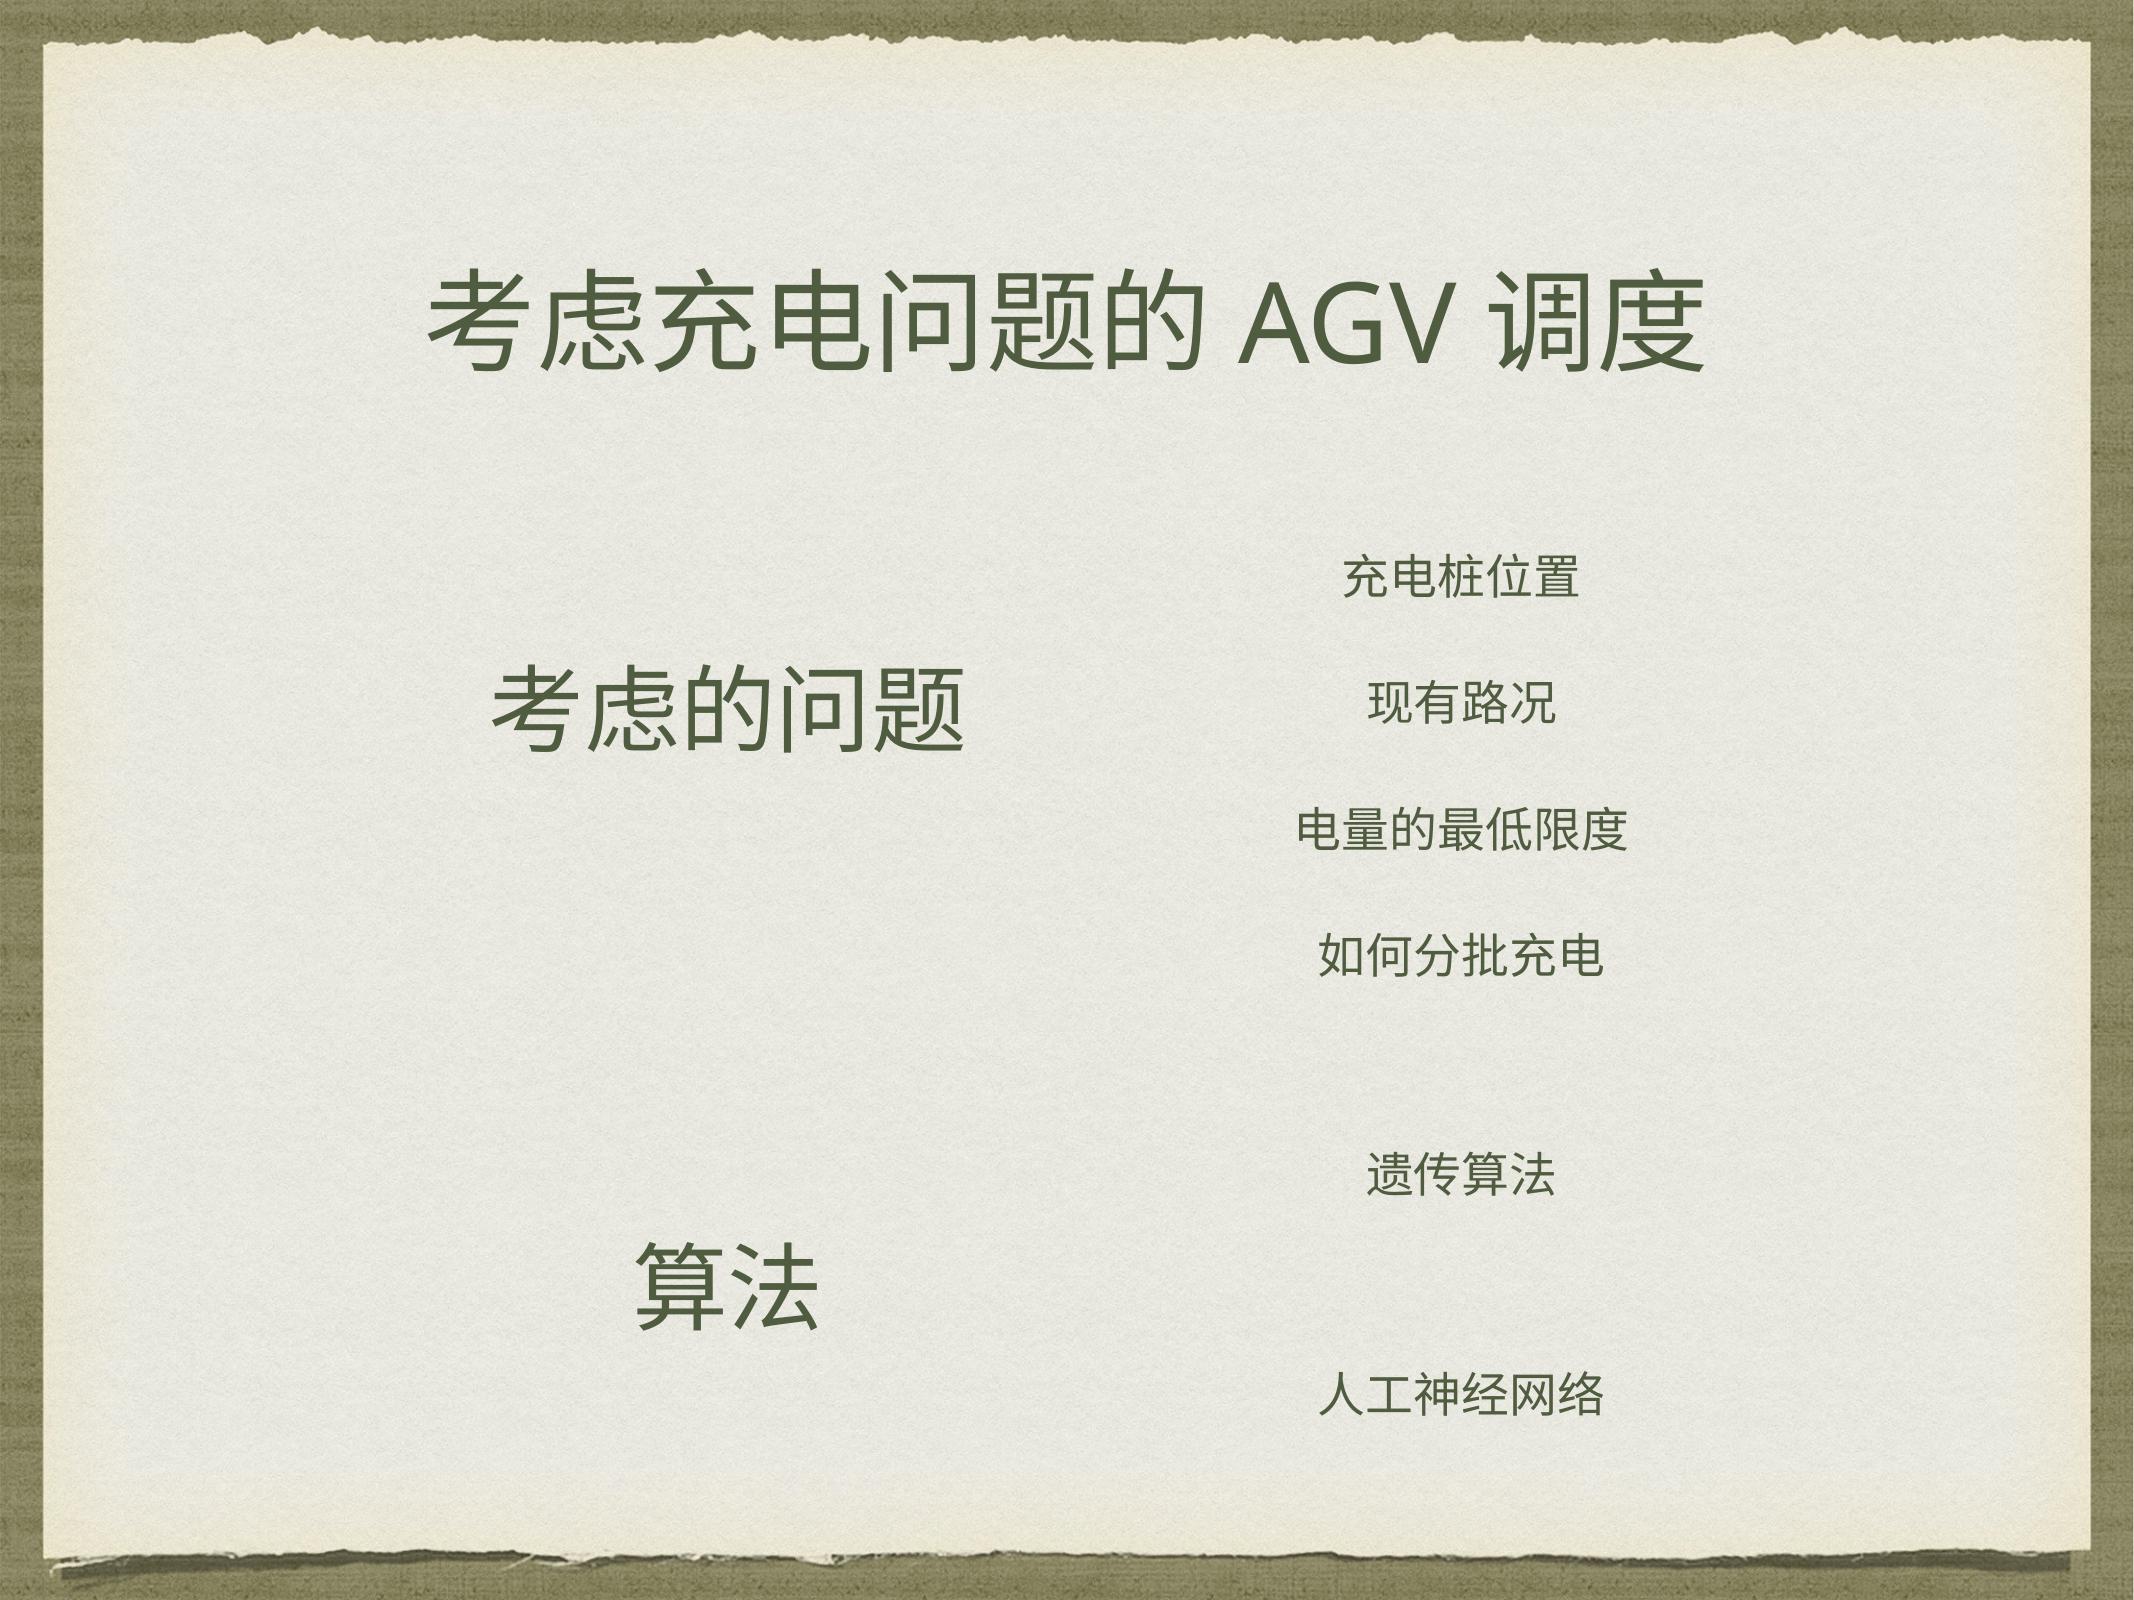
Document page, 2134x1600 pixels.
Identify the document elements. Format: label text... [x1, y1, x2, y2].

text_box 考虑充电问题的AGV调度 [415, 215, 1718, 395]
text_box 遗传算法 [1357, 1125, 1567, 1211]
text_box 算法 [623, 1196, 833, 1352]
picture [0, 0, 2134, 1600]
text_box 人工神经网络 [1309, 1344, 1615, 1430]
text_box 现有路况 [1357, 653, 1567, 739]
text_box 充电桩位置 [1333, 526, 1591, 613]
text_box 电量的最低限度 [1285, 779, 1639, 865]
text_box 如何分批充电 [1309, 905, 1615, 992]
text_box 考虑的问题 [480, 618, 976, 774]
